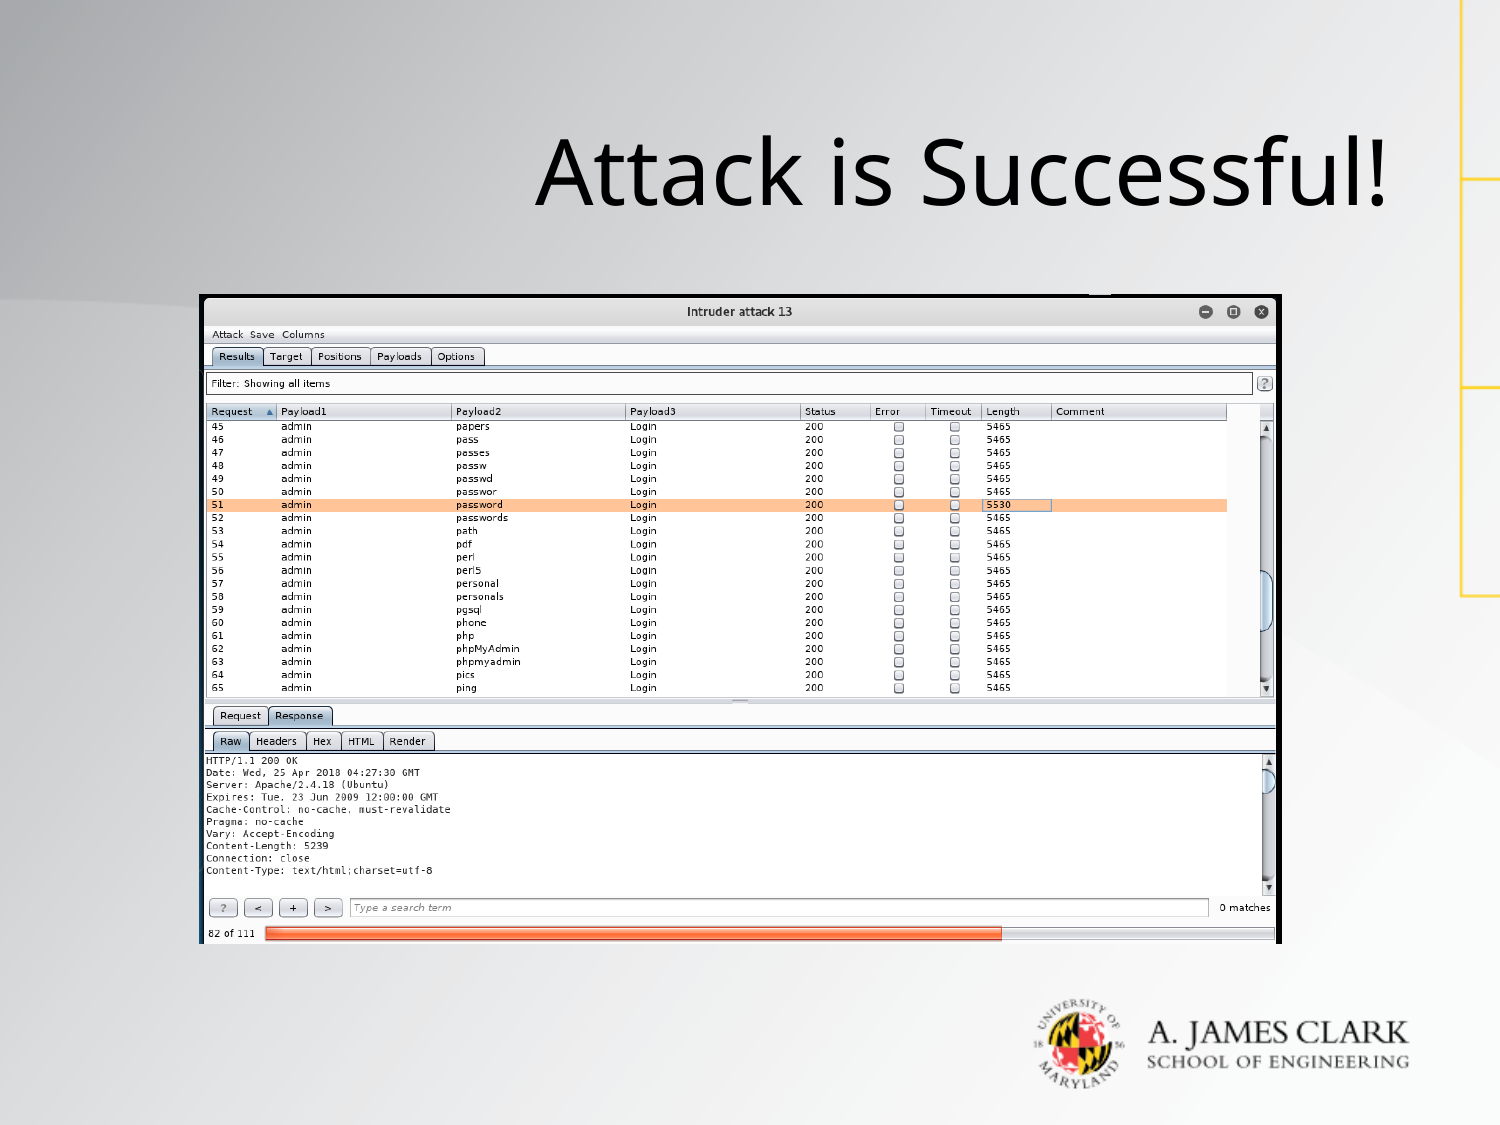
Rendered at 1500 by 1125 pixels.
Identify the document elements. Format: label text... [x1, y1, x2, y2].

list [199, 294, 1282, 944]
title Attack is Successful! [75, 45, 1407, 231]
